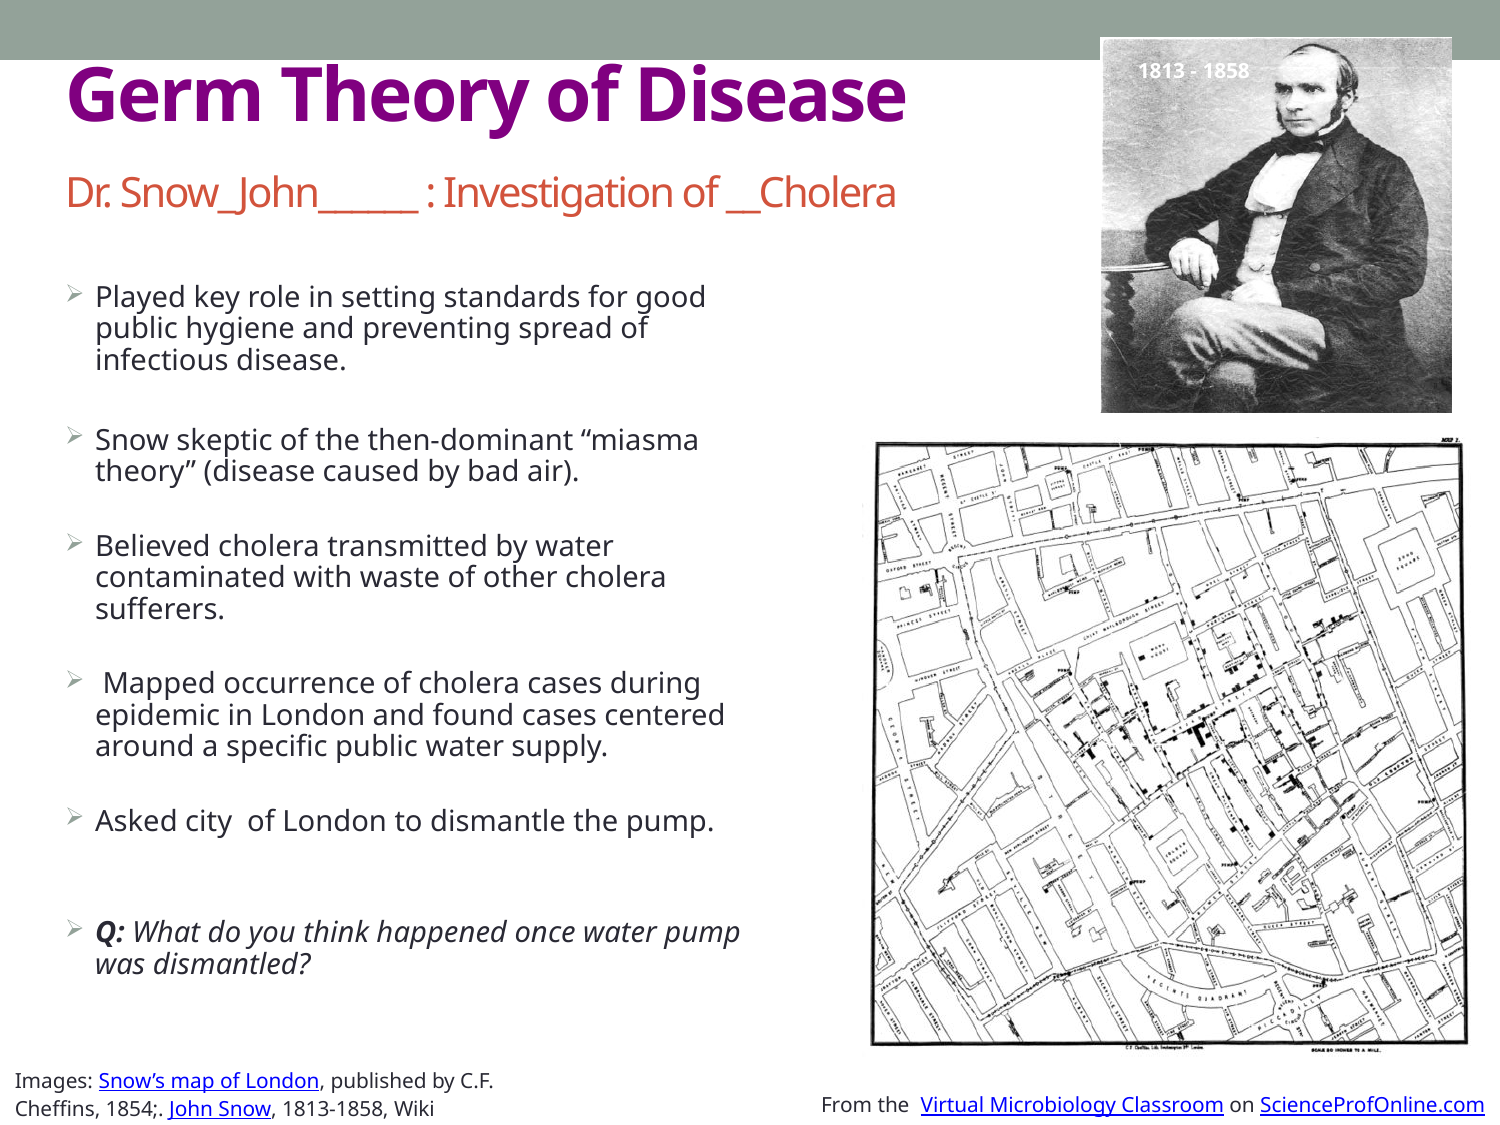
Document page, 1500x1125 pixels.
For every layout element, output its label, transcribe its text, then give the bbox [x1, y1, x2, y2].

list Played key role in setting standards for good public hygiene and preventing spread of infectious disease. Snow skeptic of the then-dominant “miasma theory” (disease caused by bad air). Believed cholera transmitted by water contaminated with waste of other cholera sufferers. Mapped occurrence of cholera cases during epidemic in London and found cases centered around a specific public water supply. Asked city of London to dismantle the pump. Q: What do you think happened once water pump was dismantled? [50, 275, 800, 1125]
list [862, 437, 1473, 1057]
title Germ Theory of Disease Dr. Snow_John______ : Investigation of __Cholera [50, 37, 1098, 225]
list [1099, 37, 1452, 413]
text_box From the Virtual Microbiology Classroom on ScienceProfOnline.com [624, 1084, 1500, 1125]
text_box Images: Snow’s map of London, published by C.F. Cheffins, 1854;. John Snow, 1813-1858, Wiki [0, 1059, 563, 1125]
